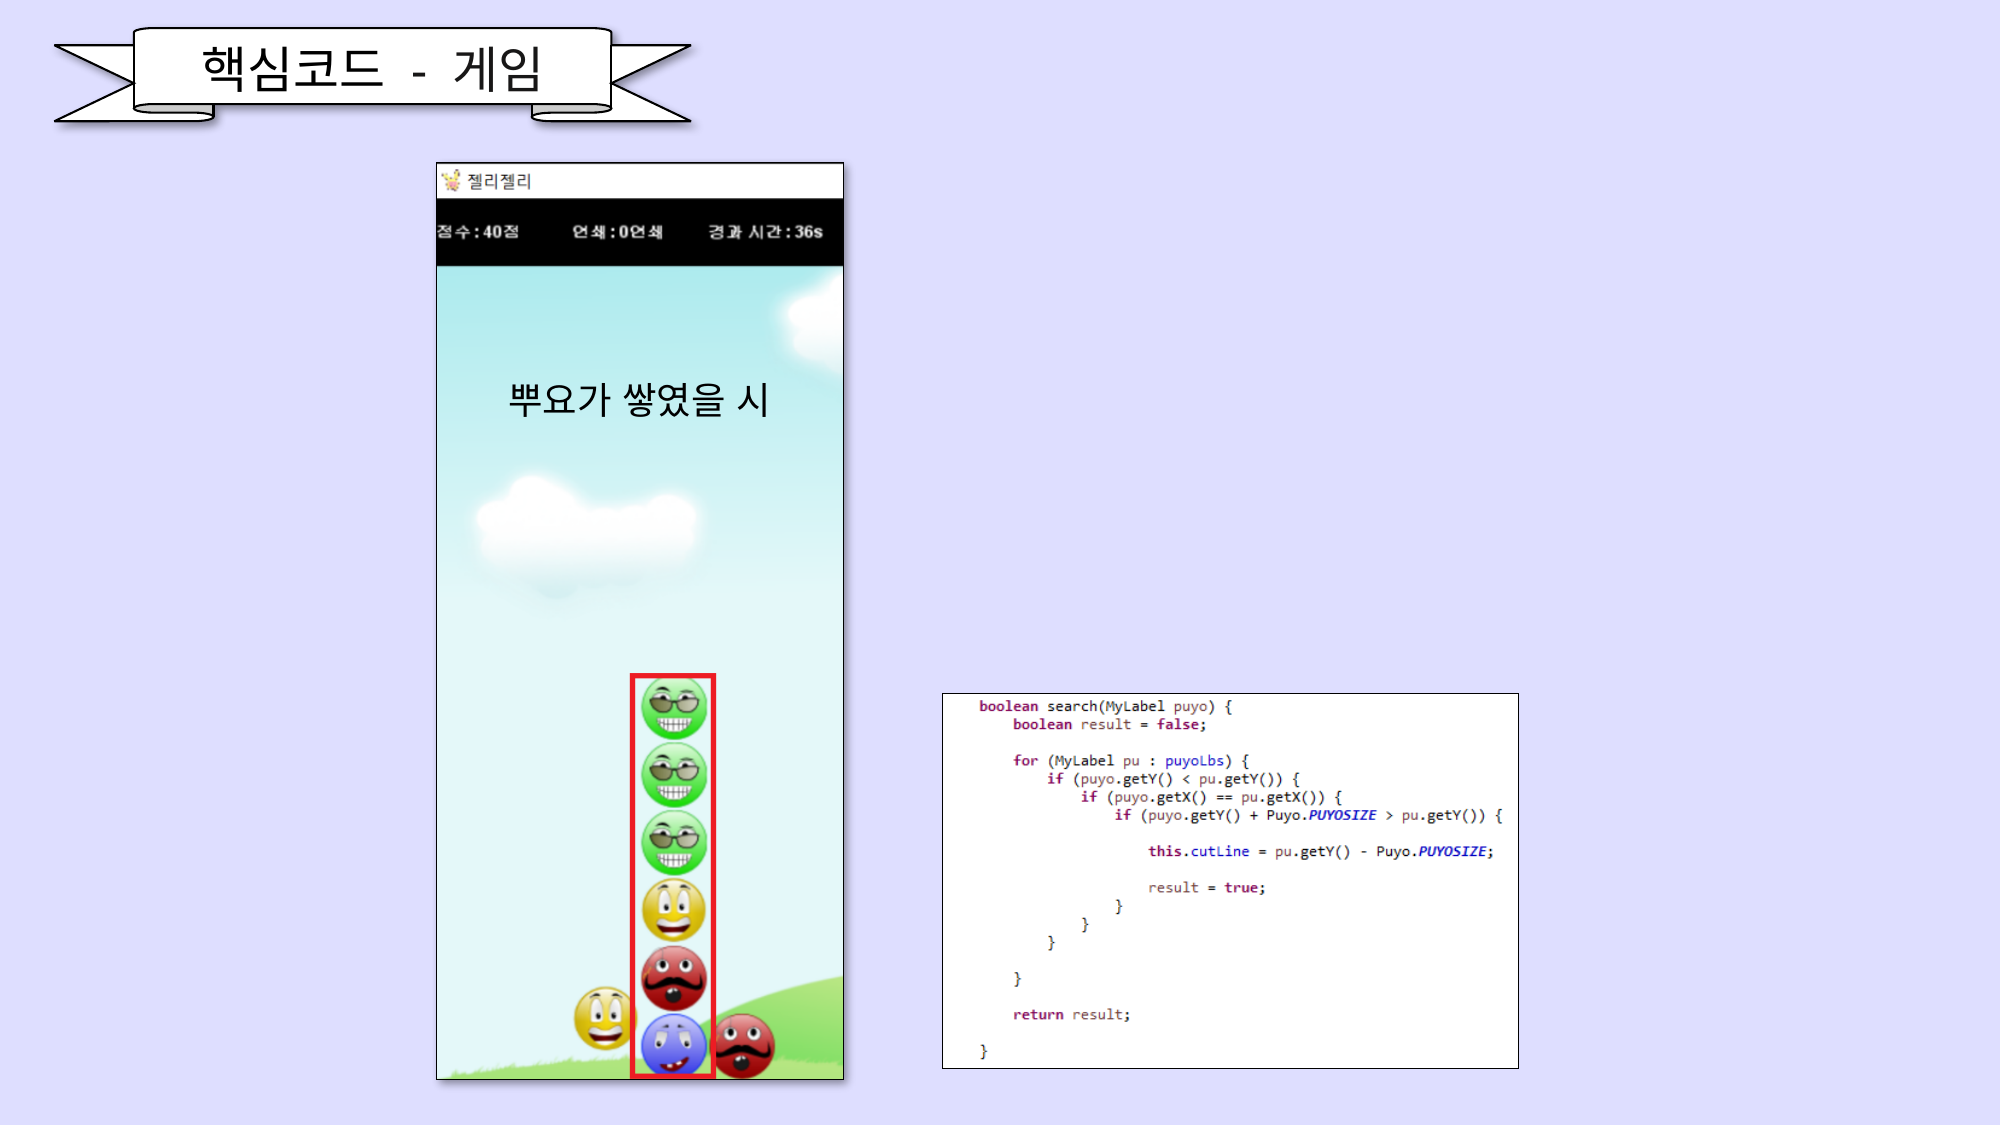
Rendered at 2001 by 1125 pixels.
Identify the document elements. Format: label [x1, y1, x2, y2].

picture [942, 693, 1519, 1069]
picture [436, 162, 844, 1080]
text_box [54, 28, 691, 122]
